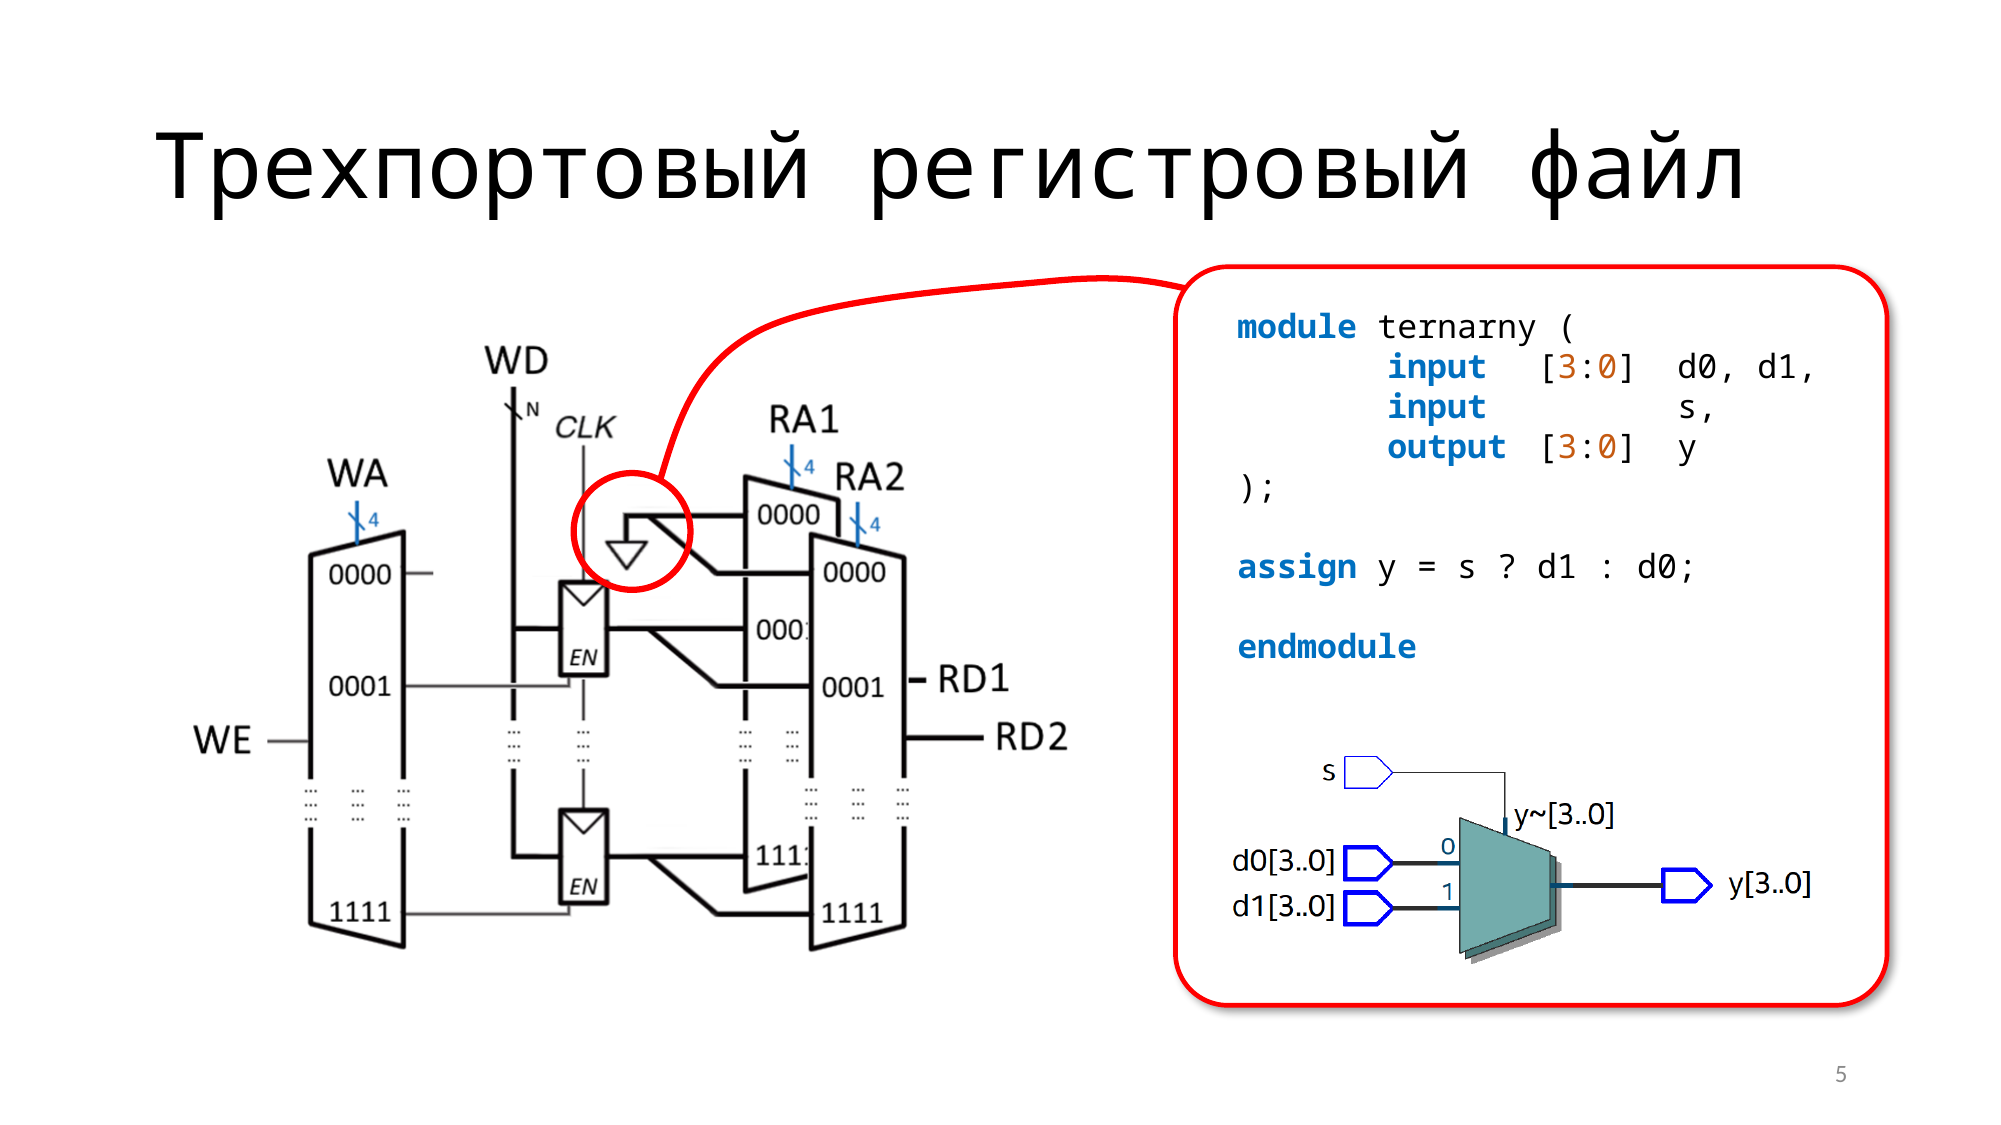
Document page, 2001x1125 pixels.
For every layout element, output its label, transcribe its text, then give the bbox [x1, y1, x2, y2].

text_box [573, 266, 1887, 1006]
slide_number 5 [1412, 1042, 1863, 1103]
title Трехпортовый регистровый файл [137, 59, 1900, 278]
picture [137, 328, 573, 992]
